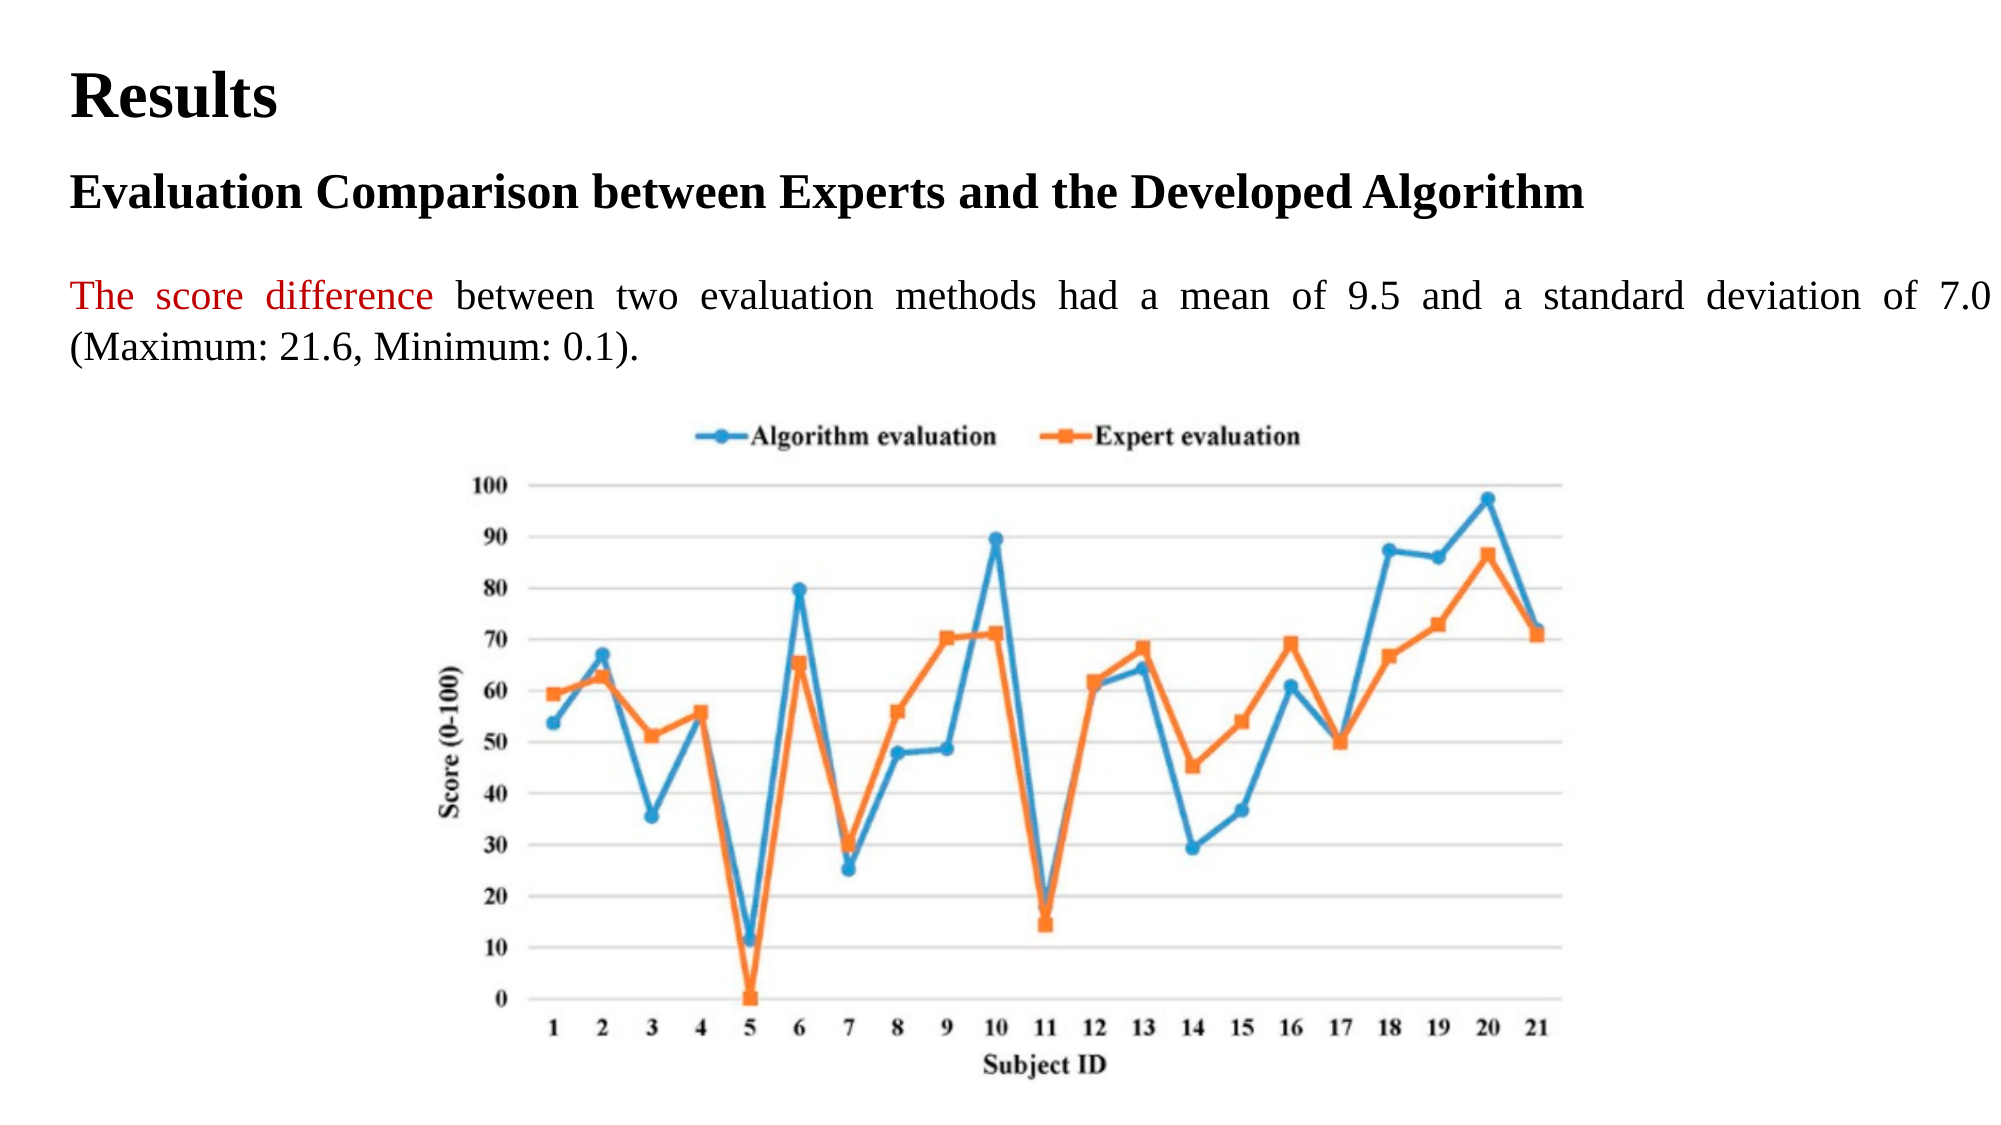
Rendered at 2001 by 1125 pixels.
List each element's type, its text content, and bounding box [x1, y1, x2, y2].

picture [419, 403, 1581, 1090]
text_box Evaluation Comparison between Experts and the Developed Algorithm The score difference between two evaluation methods had a mean of 9.5 and a standard deviation of 7.0 (Maximum: 21.6, Minimum: 0.1). [54, 100, 2000, 376]
text_box Results [55, 43, 311, 100]
